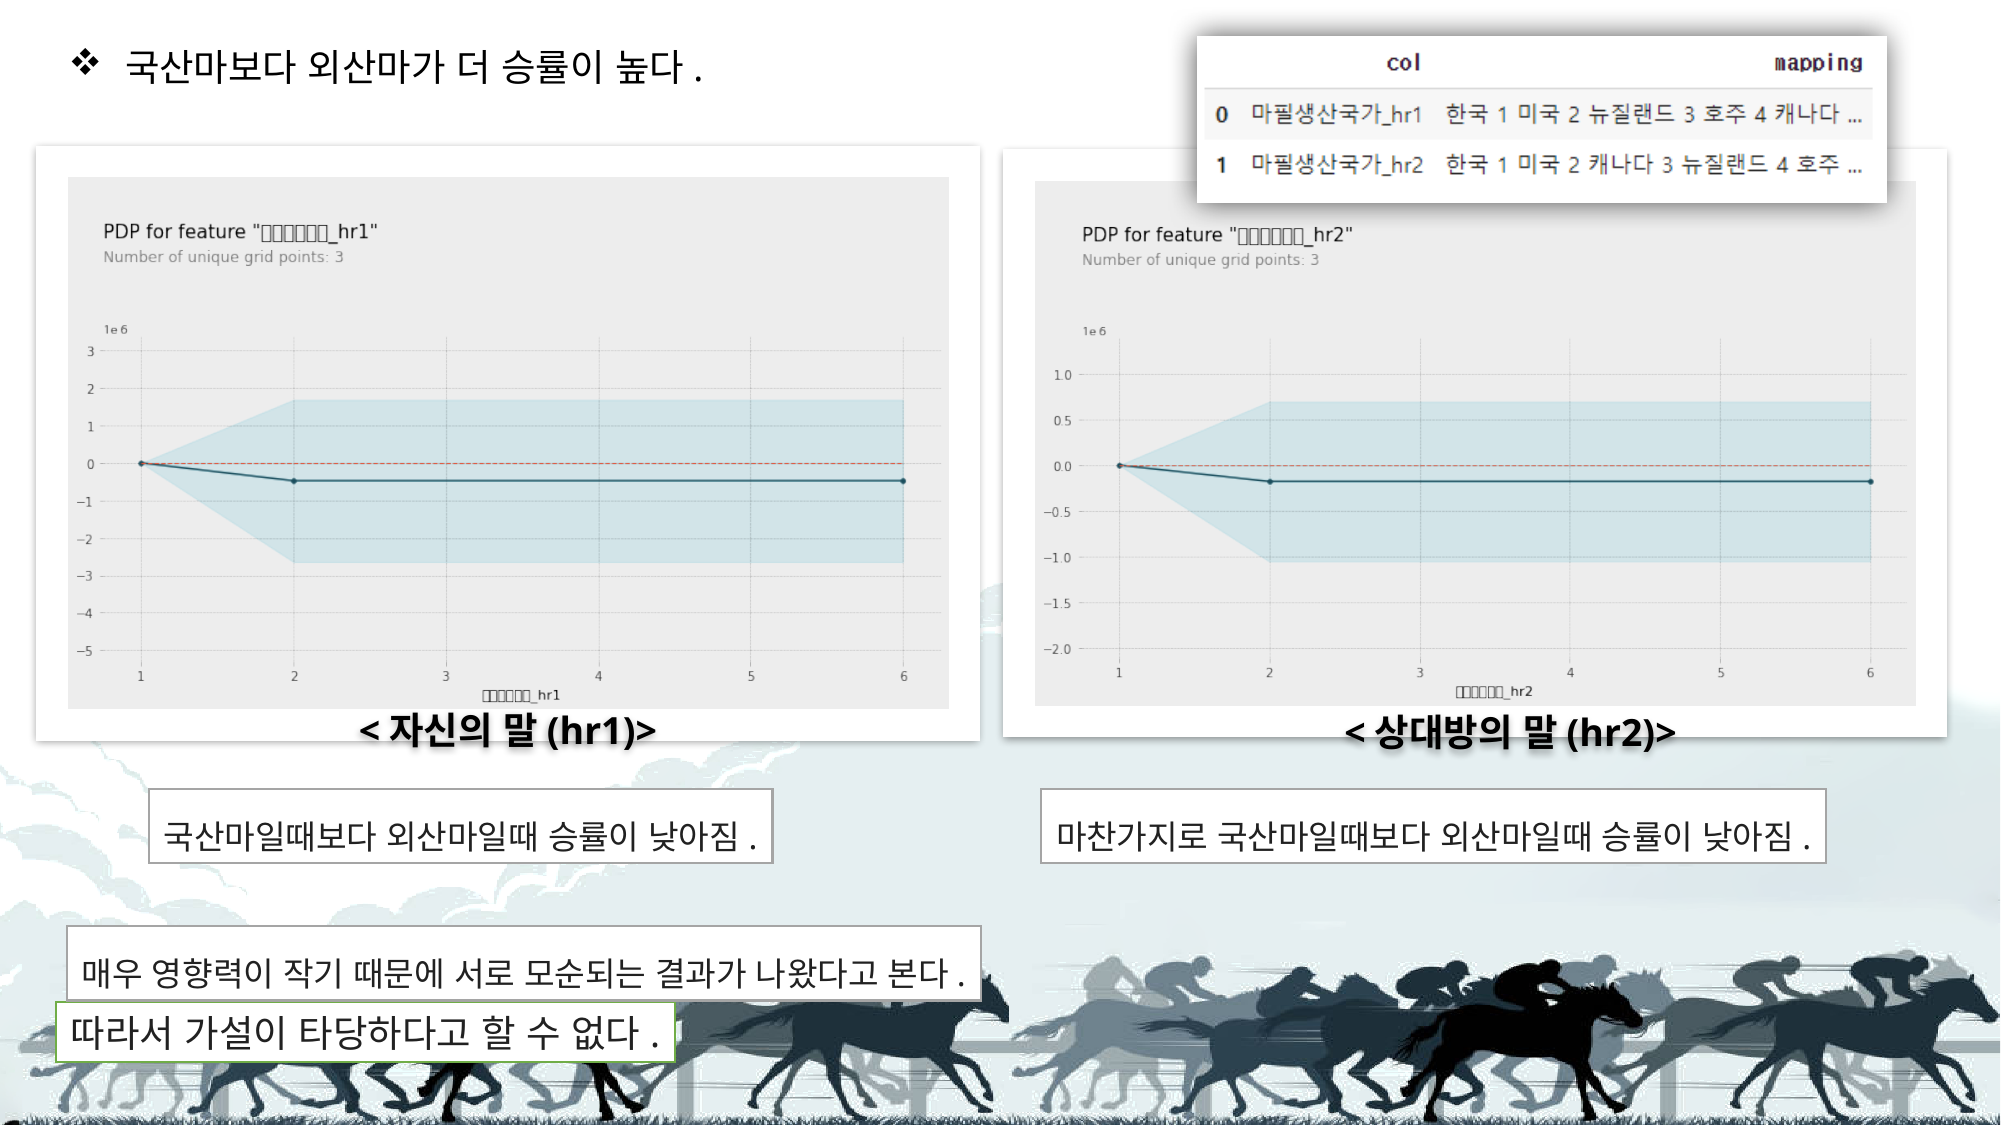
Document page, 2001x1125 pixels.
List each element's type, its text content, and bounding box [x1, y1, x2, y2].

text_box 국산마일때보다 외산마일때 승률이 낮아짐. [148, 788, 774, 864]
text_box 국산마보다 외산마가 더 승률이 높다. [53, 36, 719, 97]
text_box <상대방의 말(hr2)> [1329, 706, 1692, 762]
text_box <자신의 말(hr1)> [344, 710, 672, 760]
text_box 매우 영향력이 작기 때문에 서로 모순되는 결과가 나왔다고 본다. [66, 925, 982, 1002]
text_box 따라서 가설이 타당하다고 할 수 없다. [55, 1001, 676, 1063]
text_box 마찬가지로 국산마일때보다 외산마일때 승률이 낮아짐. [1040, 788, 1827, 864]
picture [0, 0, 2001, 1125]
